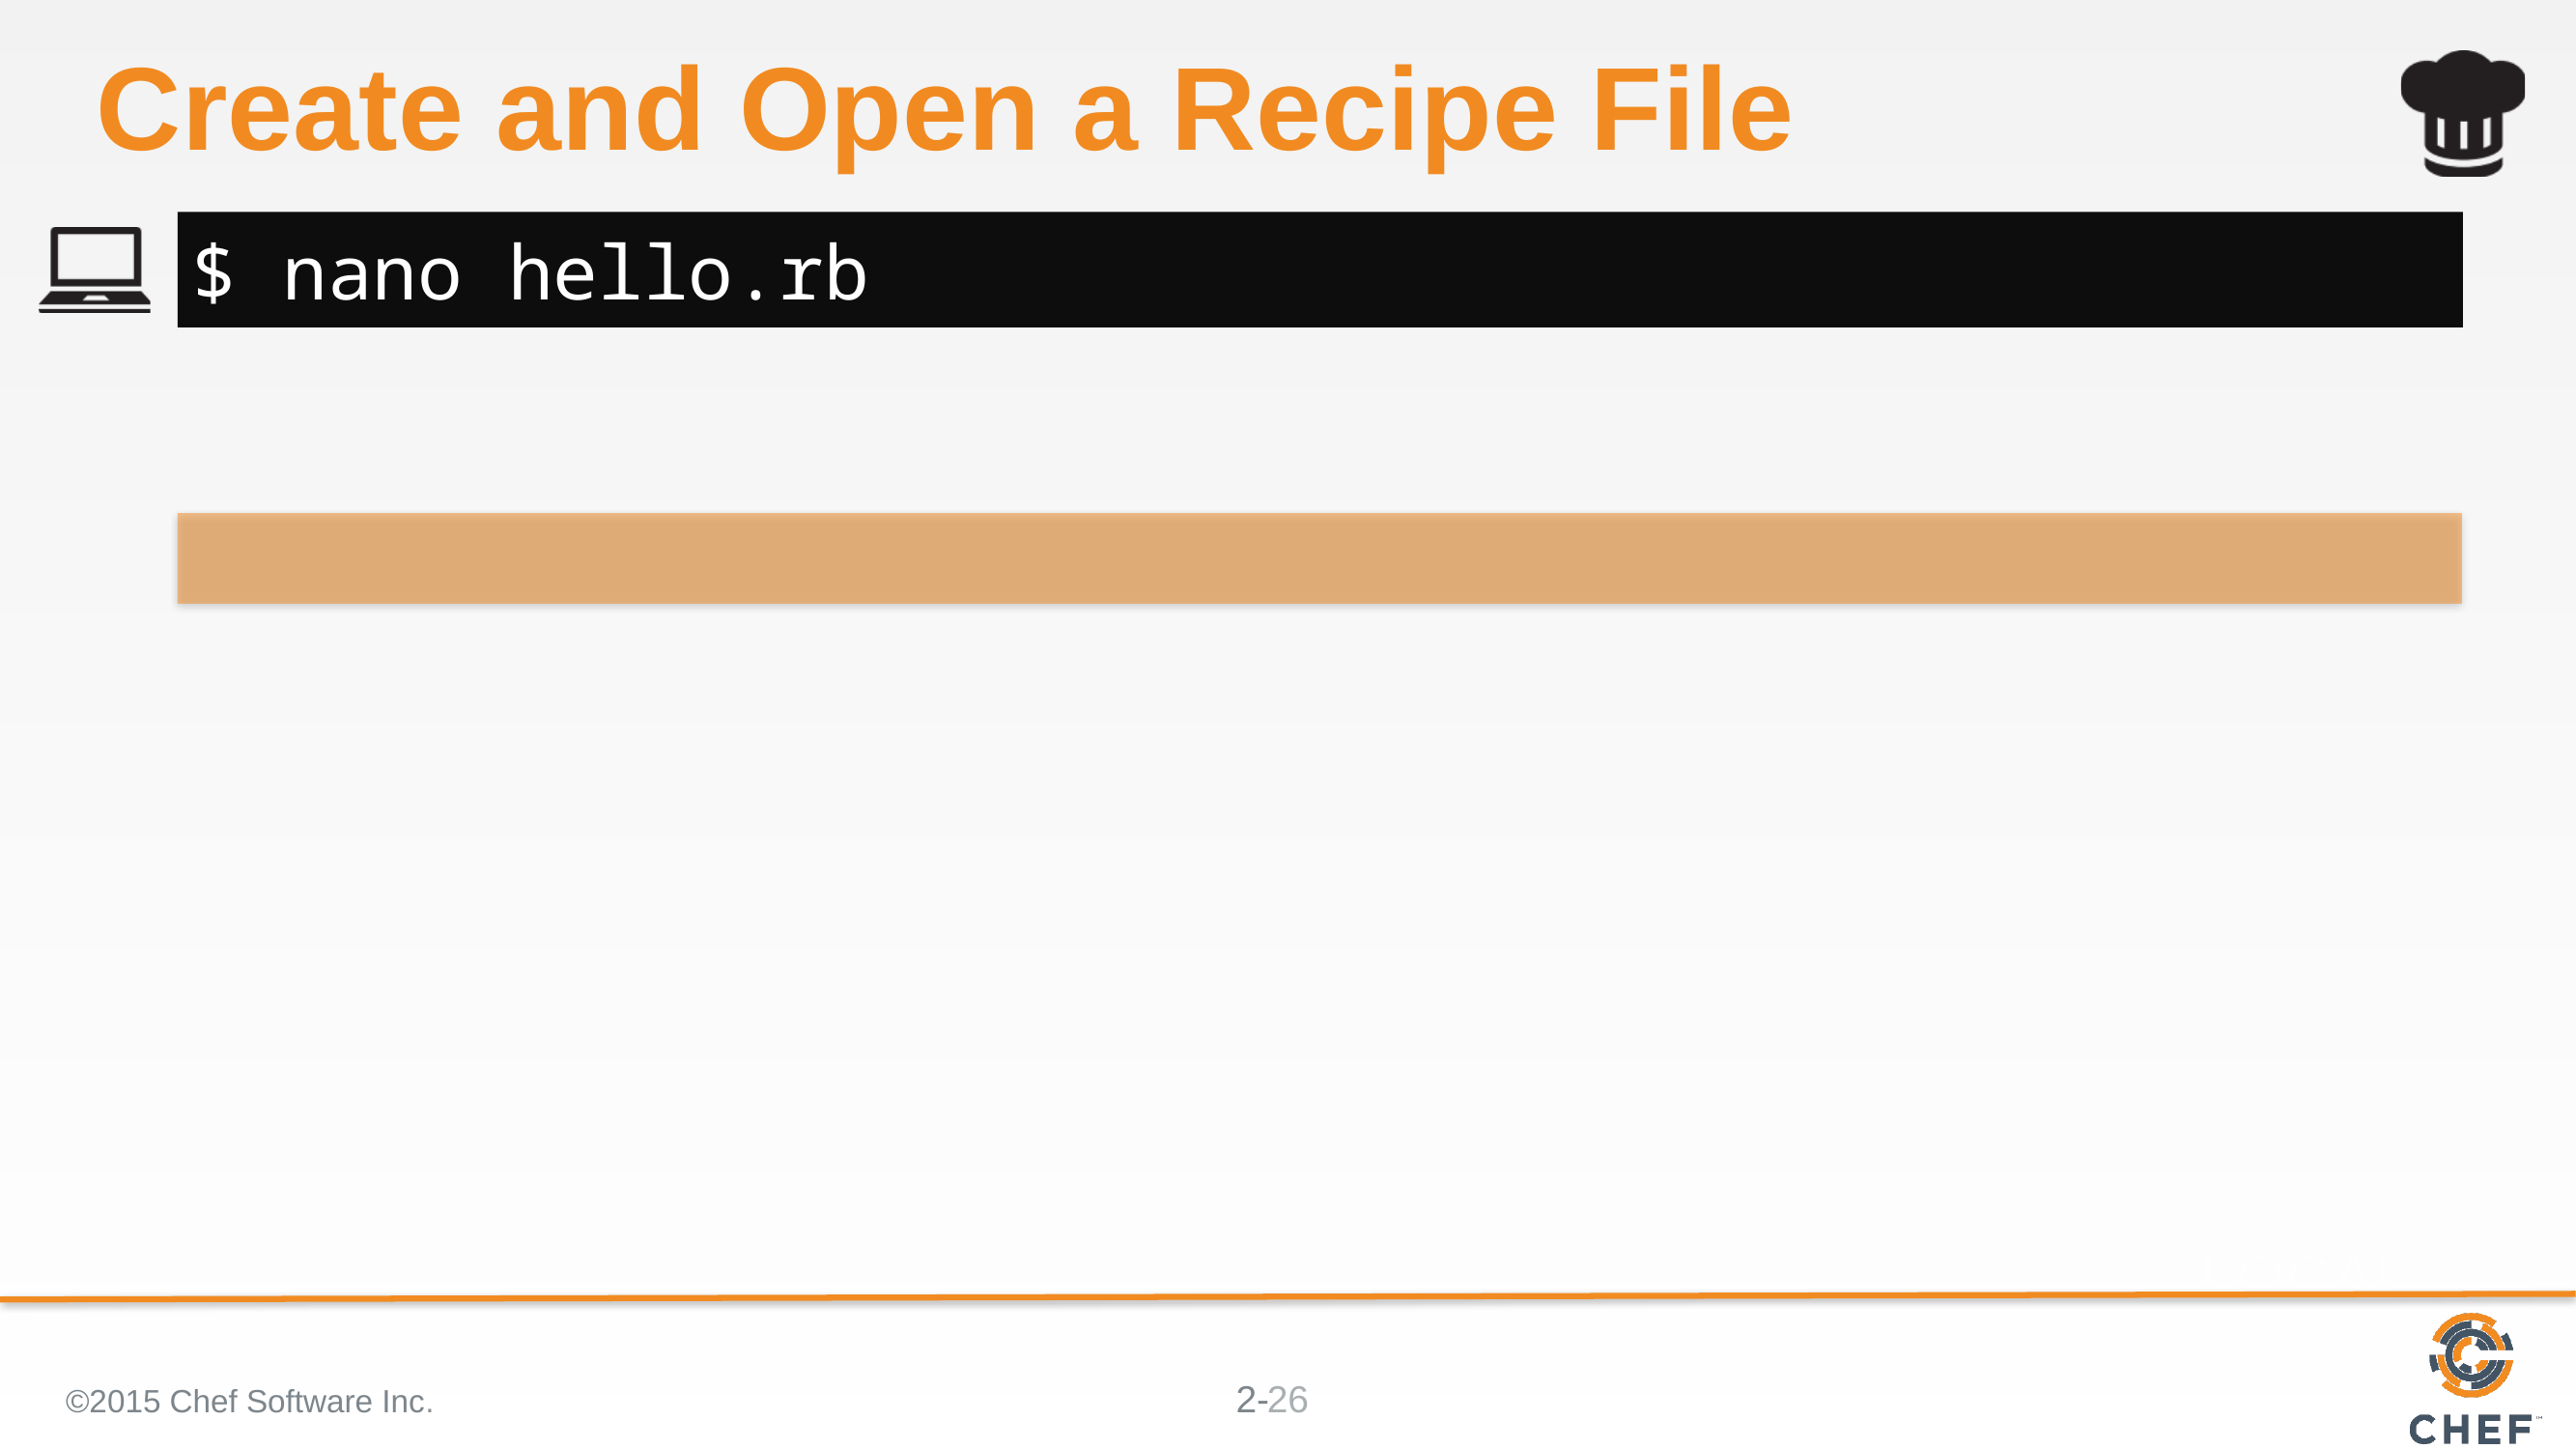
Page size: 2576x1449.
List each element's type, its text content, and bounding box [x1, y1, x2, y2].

list $ nano hello.rb [177, 212, 2463, 327]
title Create and Open a Recipe File [96, 48, 2463, 180]
slide_number 26 [998, 1359, 1578, 1437]
picture [2399, 1297, 2550, 1449]
footer ©2015 Chef Software Inc. [51, 1359, 952, 1440]
